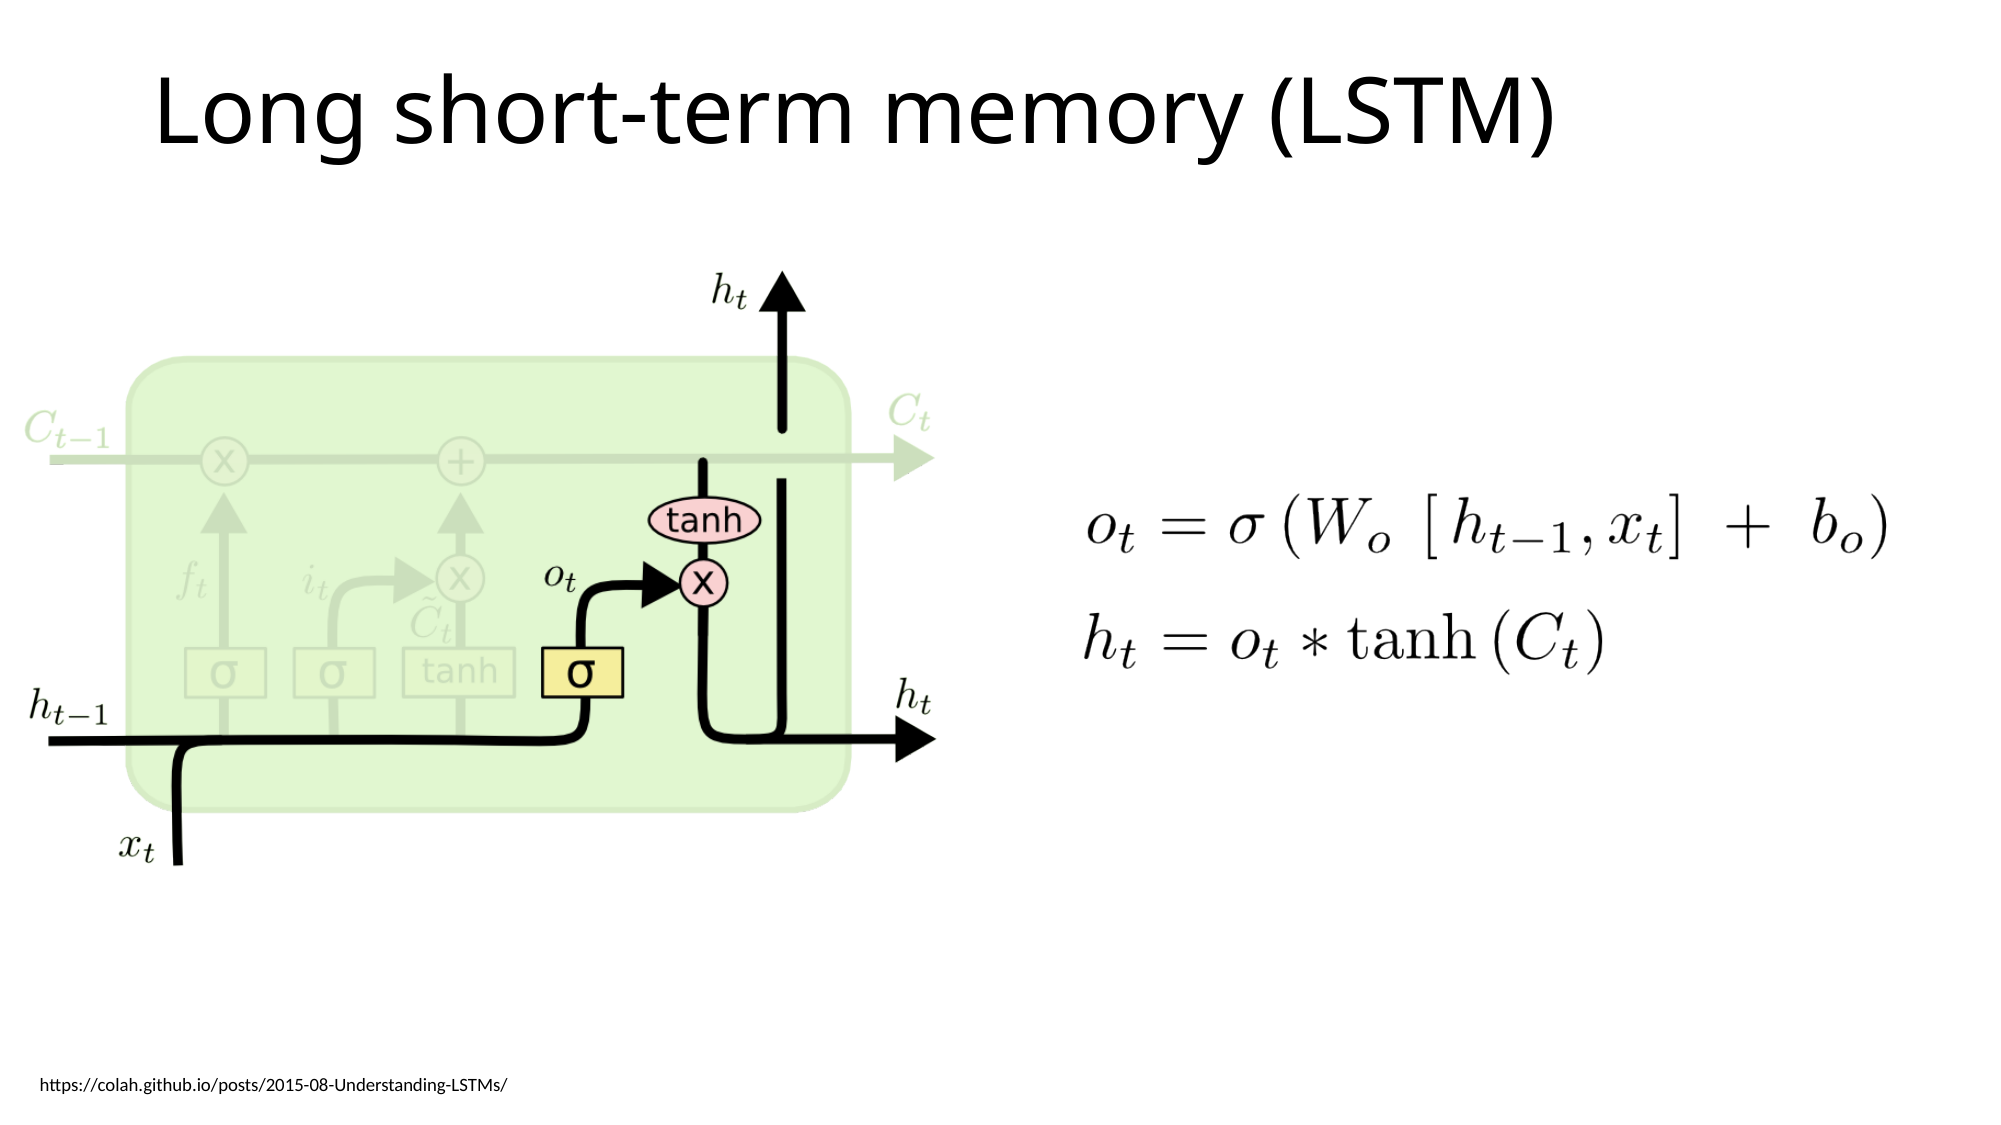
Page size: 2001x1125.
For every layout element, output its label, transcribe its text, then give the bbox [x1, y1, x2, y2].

picture [0, 253, 2000, 872]
text_box https://colah.github.io/posts/2015-08-Understanding-LSTMs/ [24, 1065, 523, 1103]
title Long short-term memory (LSTM) [137, 59, 1863, 253]
